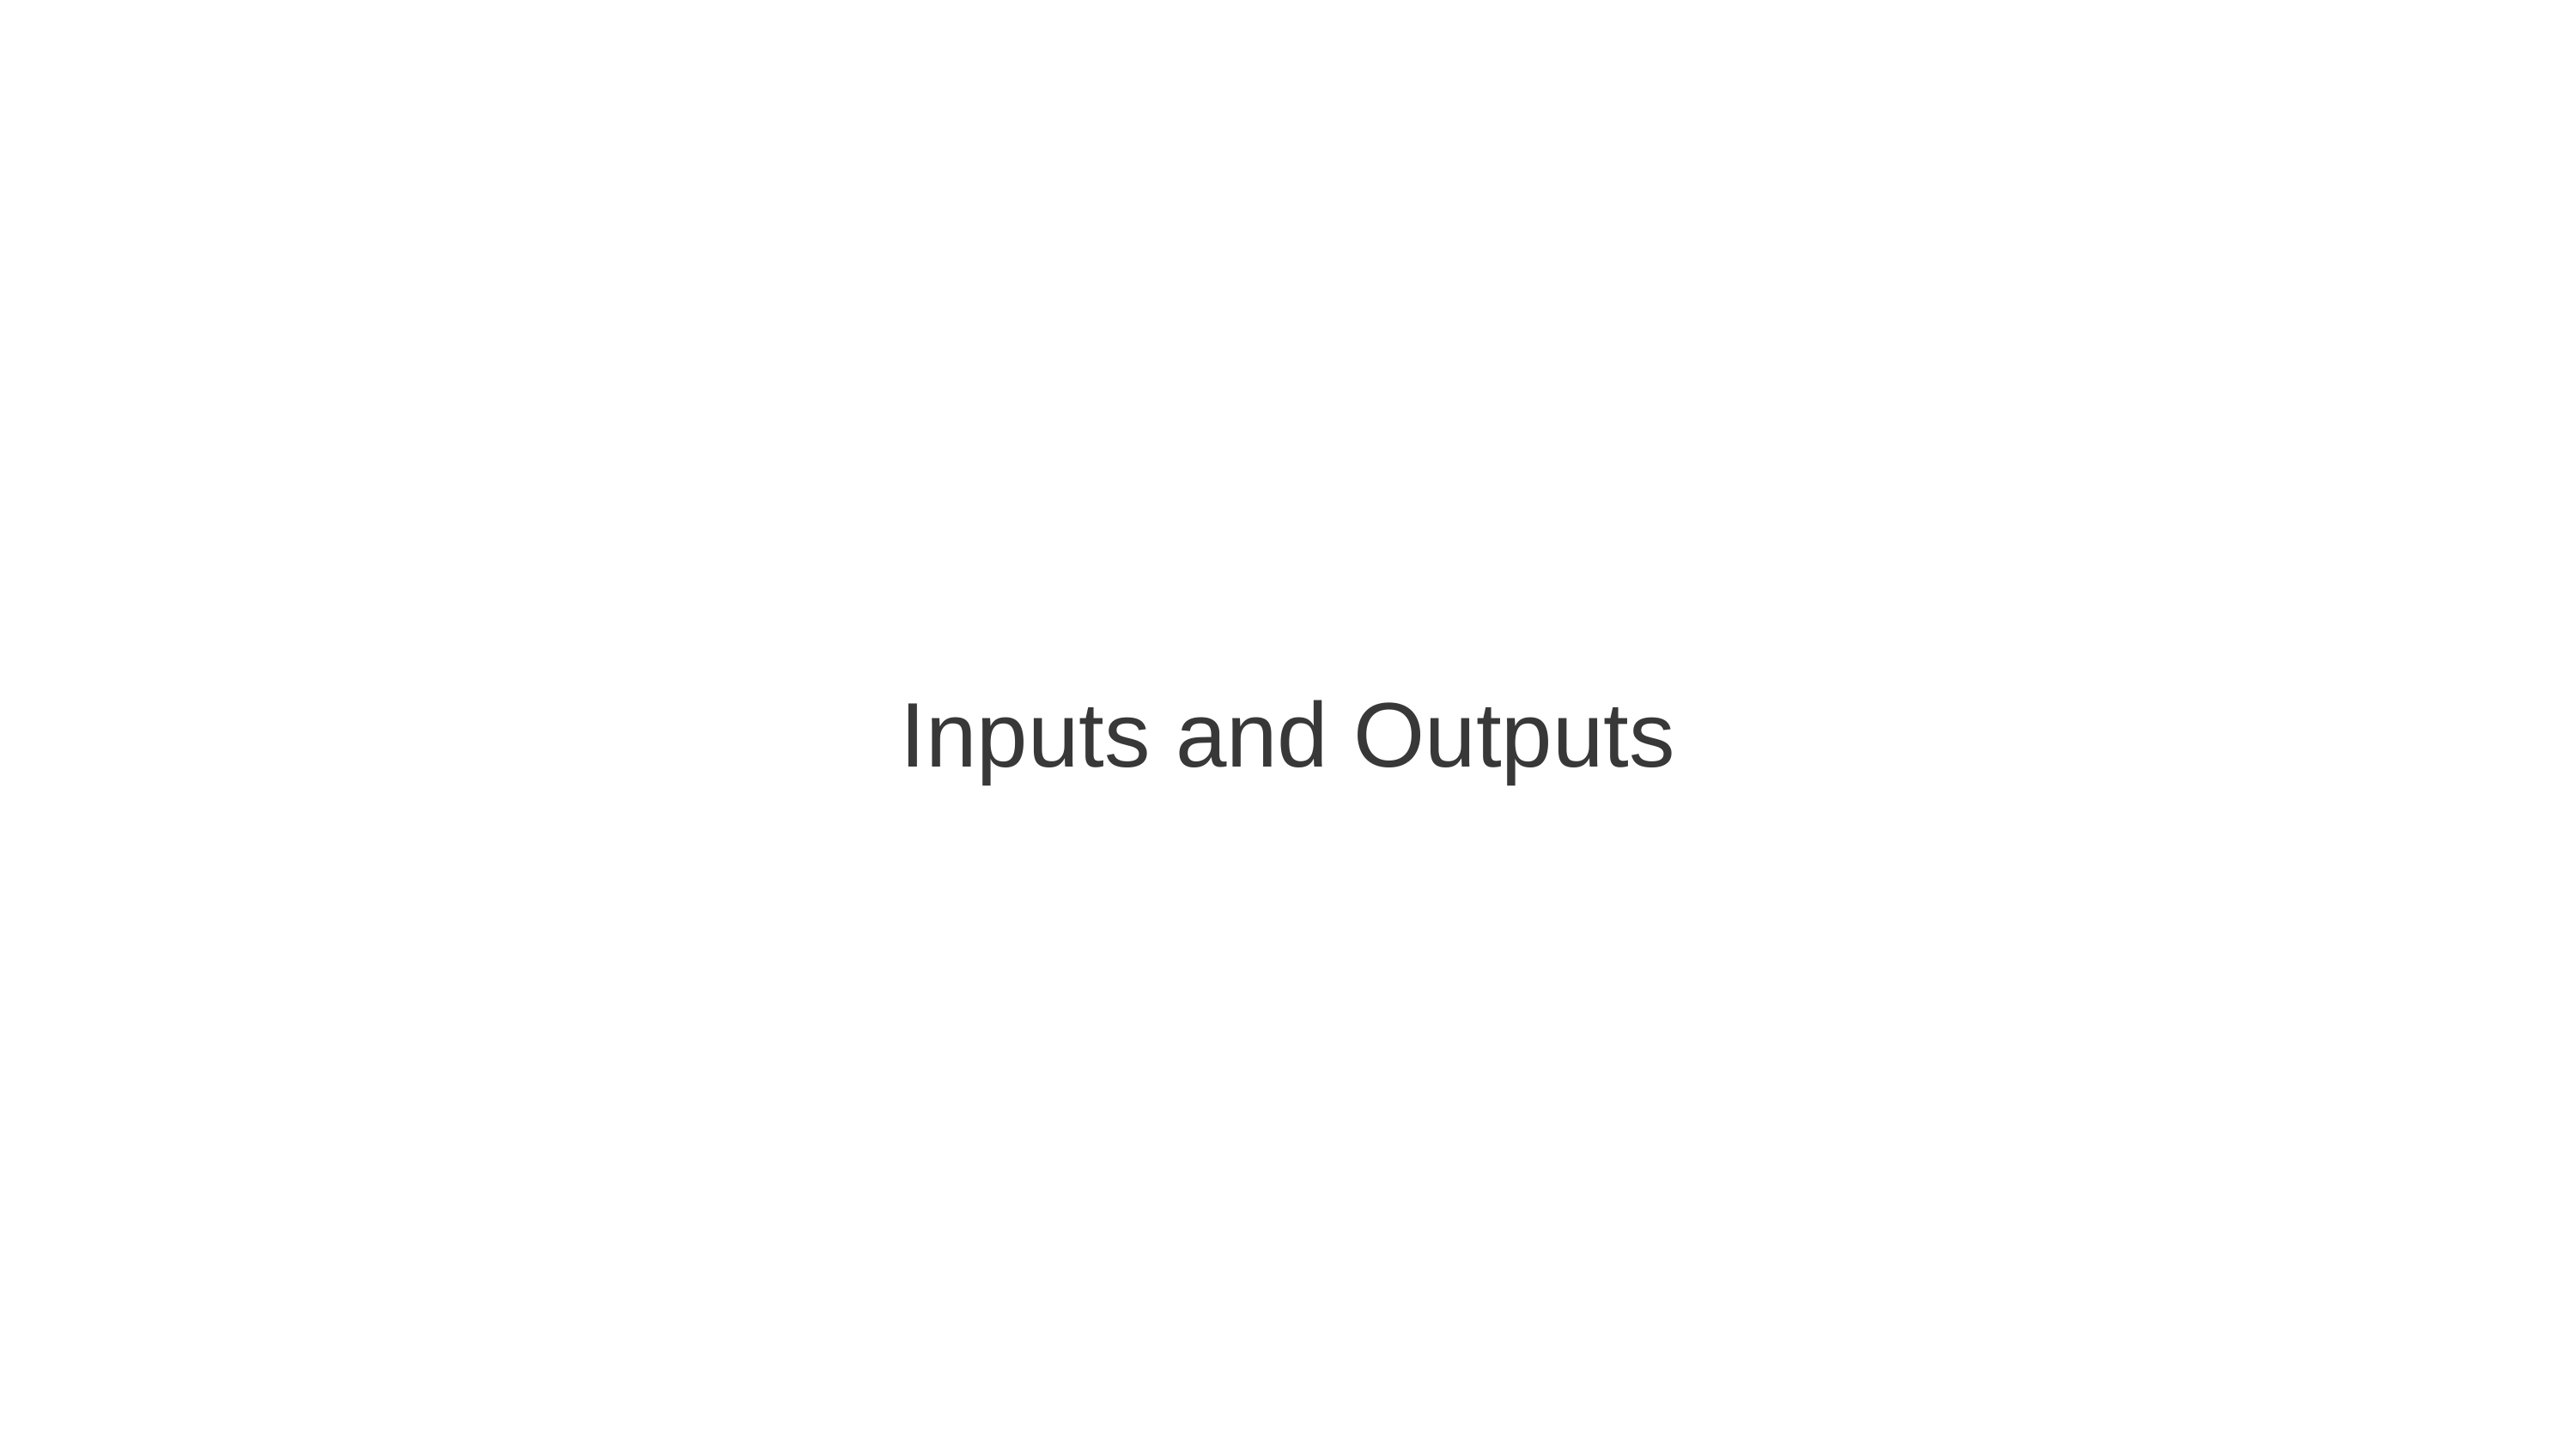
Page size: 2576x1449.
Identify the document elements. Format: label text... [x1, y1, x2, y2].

text_box Inputs and Outputs [900, 670, 1707, 786]
